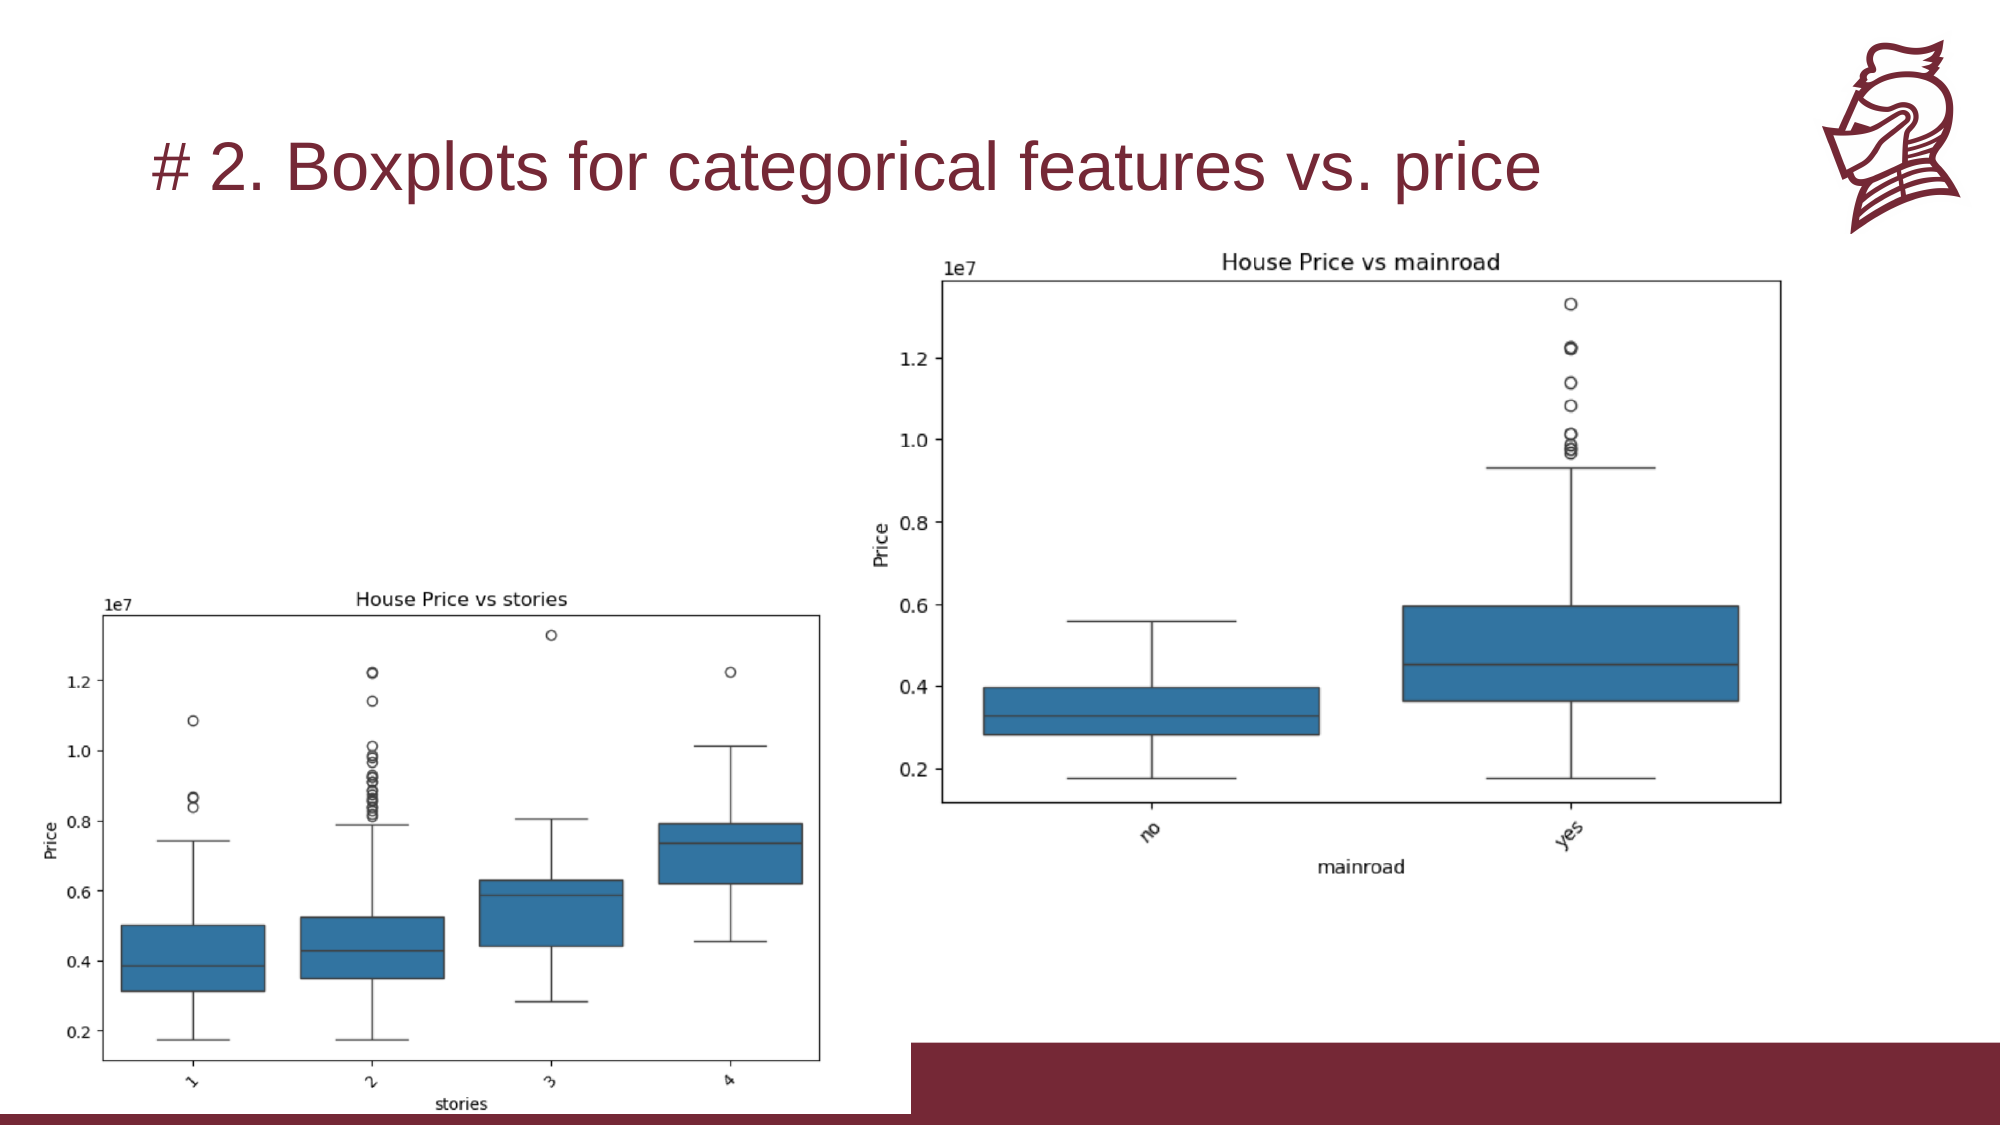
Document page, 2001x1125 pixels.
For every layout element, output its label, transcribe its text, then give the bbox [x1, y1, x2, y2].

picture [836, 30, 1972, 891]
title # 2. Boxplots for categorical features vs. price [137, 59, 1863, 278]
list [0, 590, 911, 1114]
